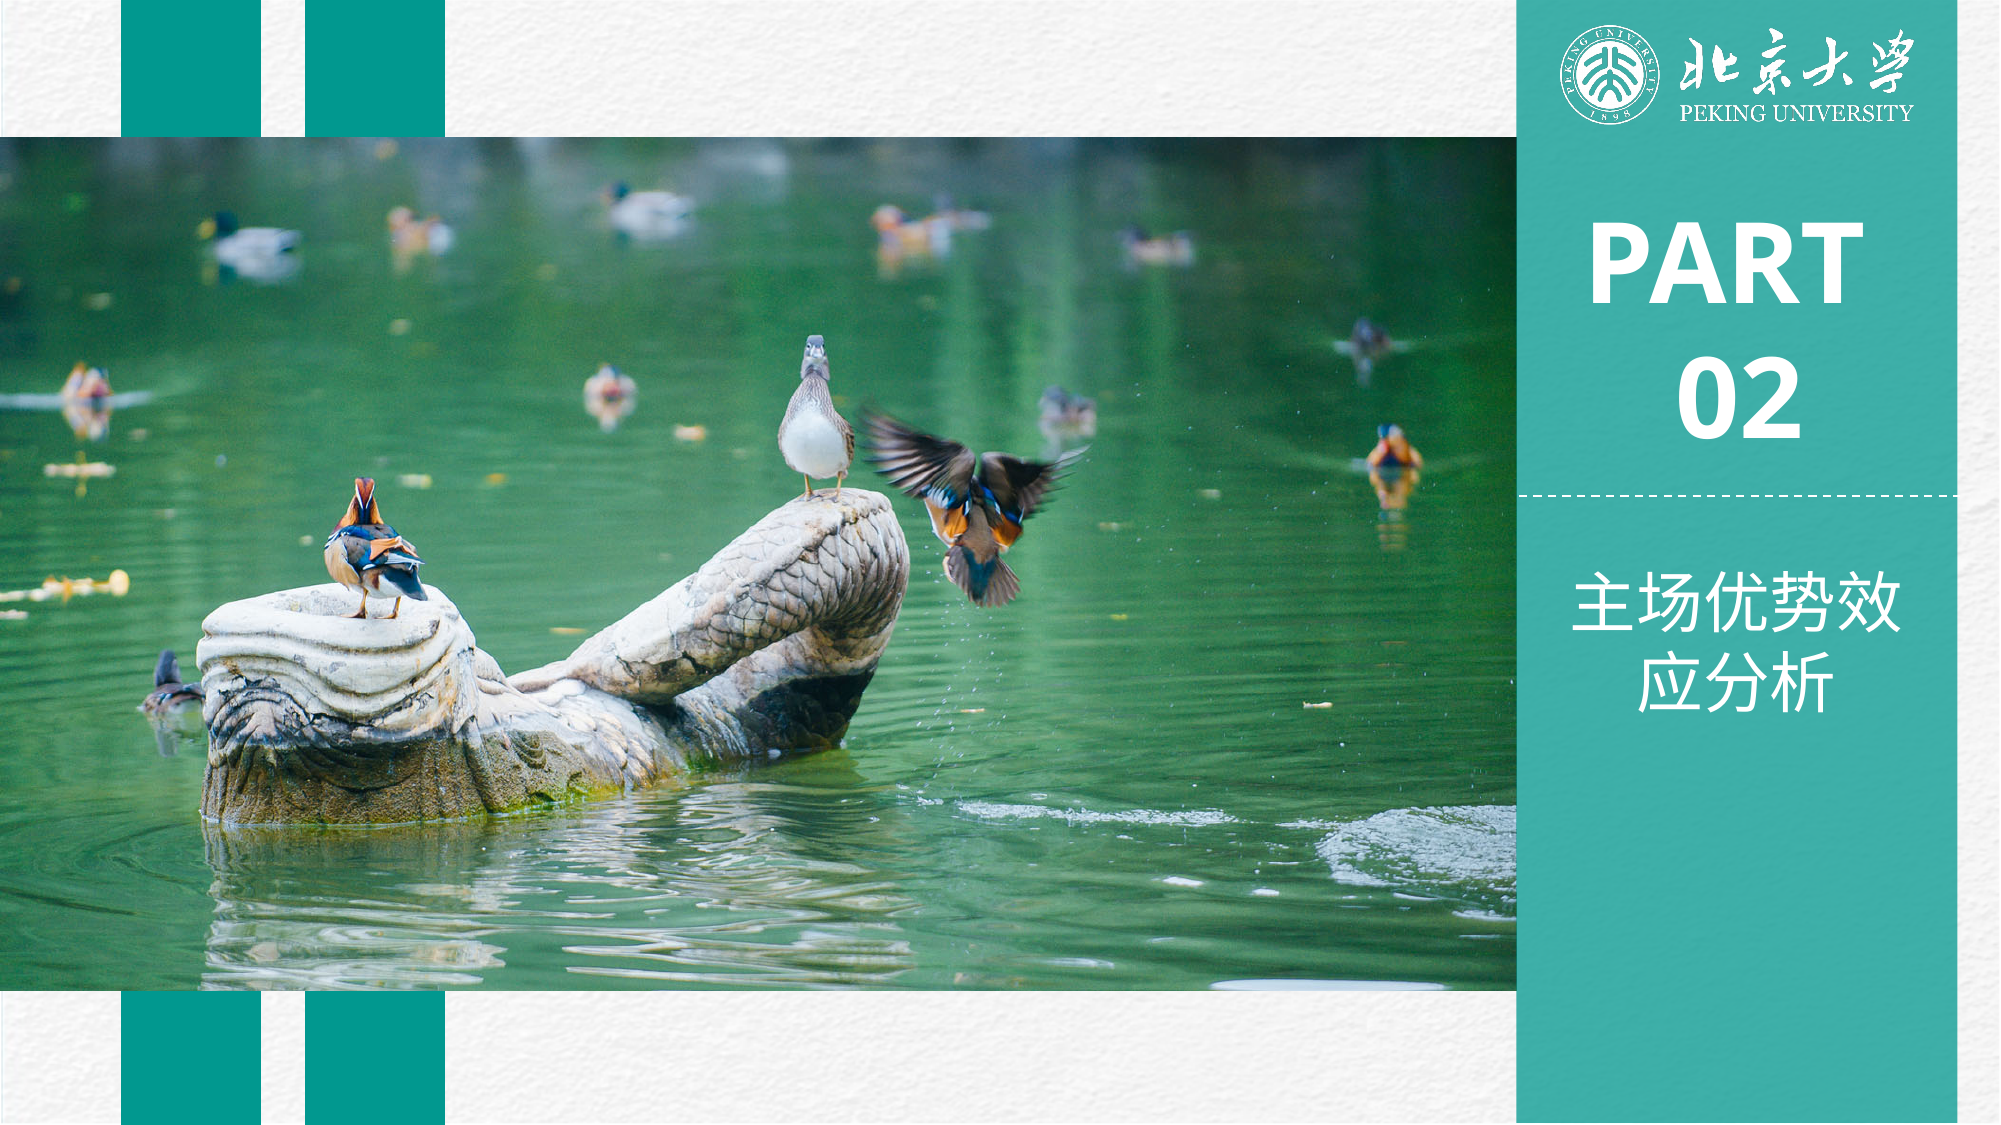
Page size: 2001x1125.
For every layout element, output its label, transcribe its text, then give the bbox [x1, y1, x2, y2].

text_box [1515, 0, 1958, 1124]
text_box [305, 0, 445, 137]
text_box PART 02 [1566, 191, 1913, 462]
text_box [121, 0, 261, 137]
picture [1560, 25, 1914, 125]
text_box 主场优势效应分析 [1538, 560, 1936, 721]
picture [0, 0, 2001, 1125]
text_box [121, 991, 261, 1125]
text_box [305, 991, 445, 1125]
